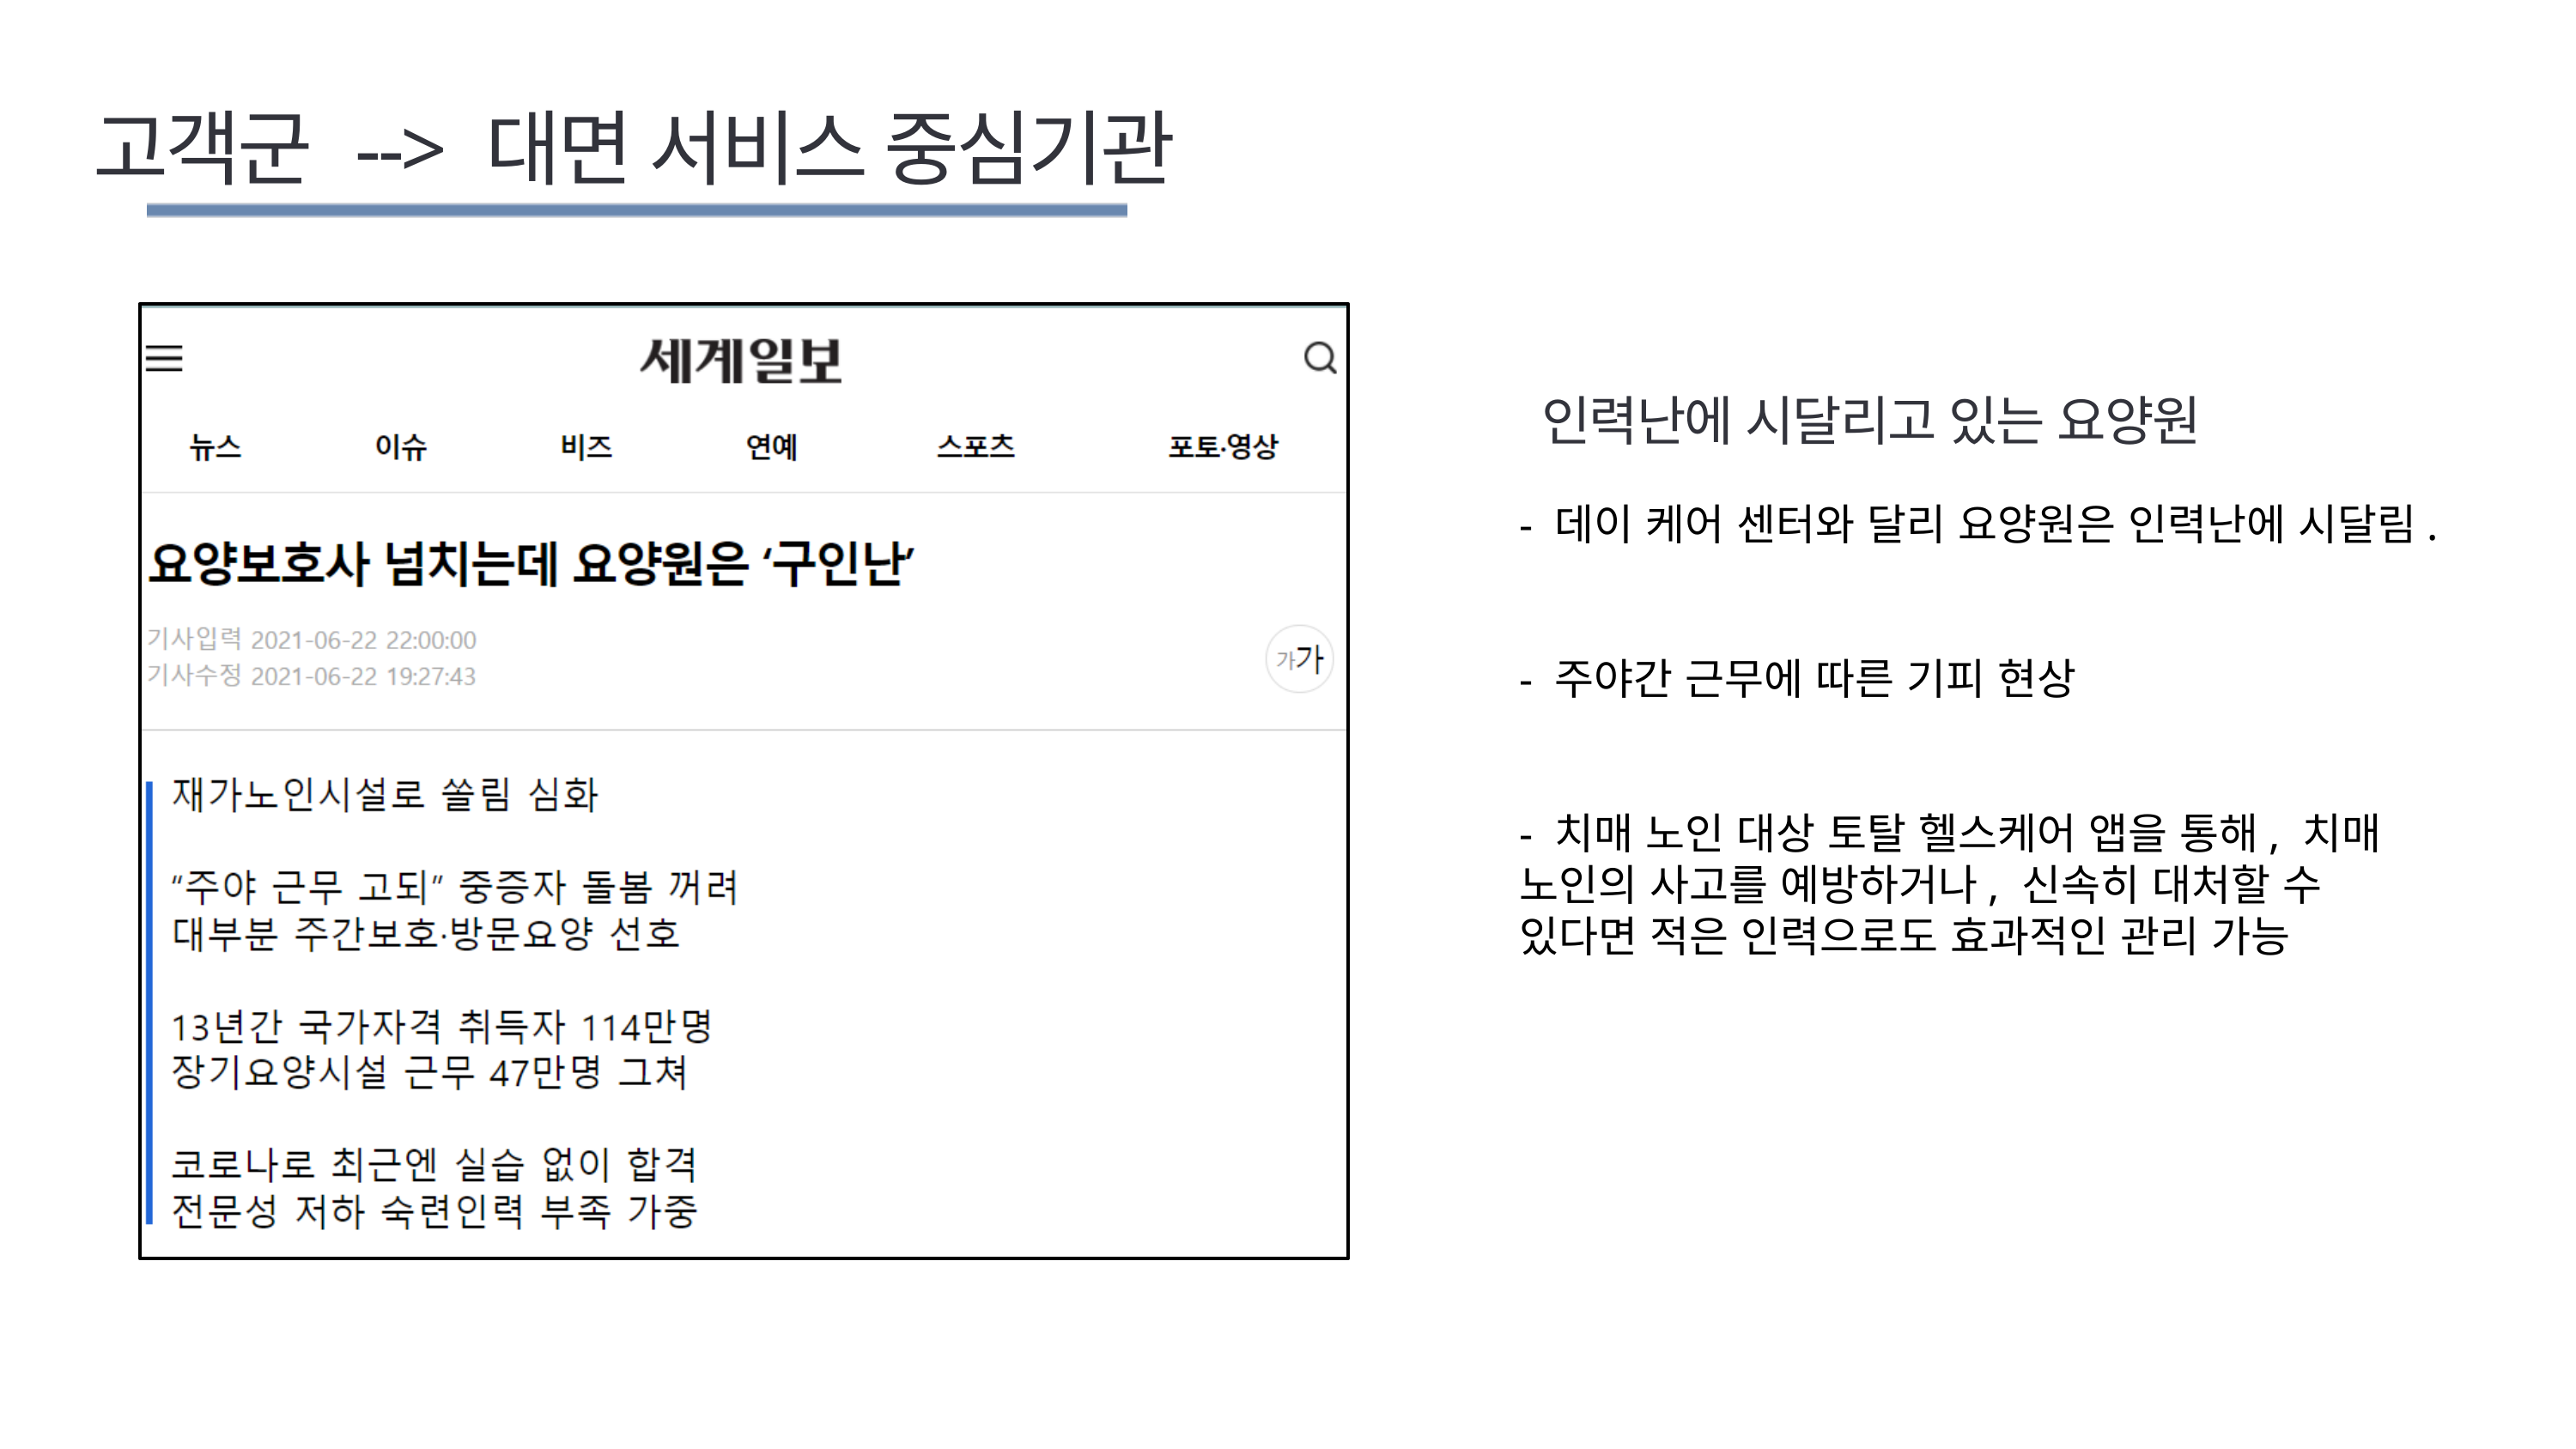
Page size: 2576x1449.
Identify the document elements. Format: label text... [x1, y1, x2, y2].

text_box 인력난에 시달리고 있는 요양원 [1416, 380, 2340, 458]
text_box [146, 186, 1127, 235]
text_box - 데이 케어 센터와 달리 요양원은 인력난에 시달림. - 주야간 근무에 따른 기피 현상 - 치매 노인 대상 토탈 헬스케어 앱을 통해, 치매 노인의 사고를 예방하거나, 신속히 대처할 수 있다면 적은 인력으로도 효과적인 관리 가능 [1507, 491, 2446, 967]
picture [141, 305, 1347, 1258]
text_box 고객군 --> 대면 서비스 중심기관 [60, 90, 1209, 203]
